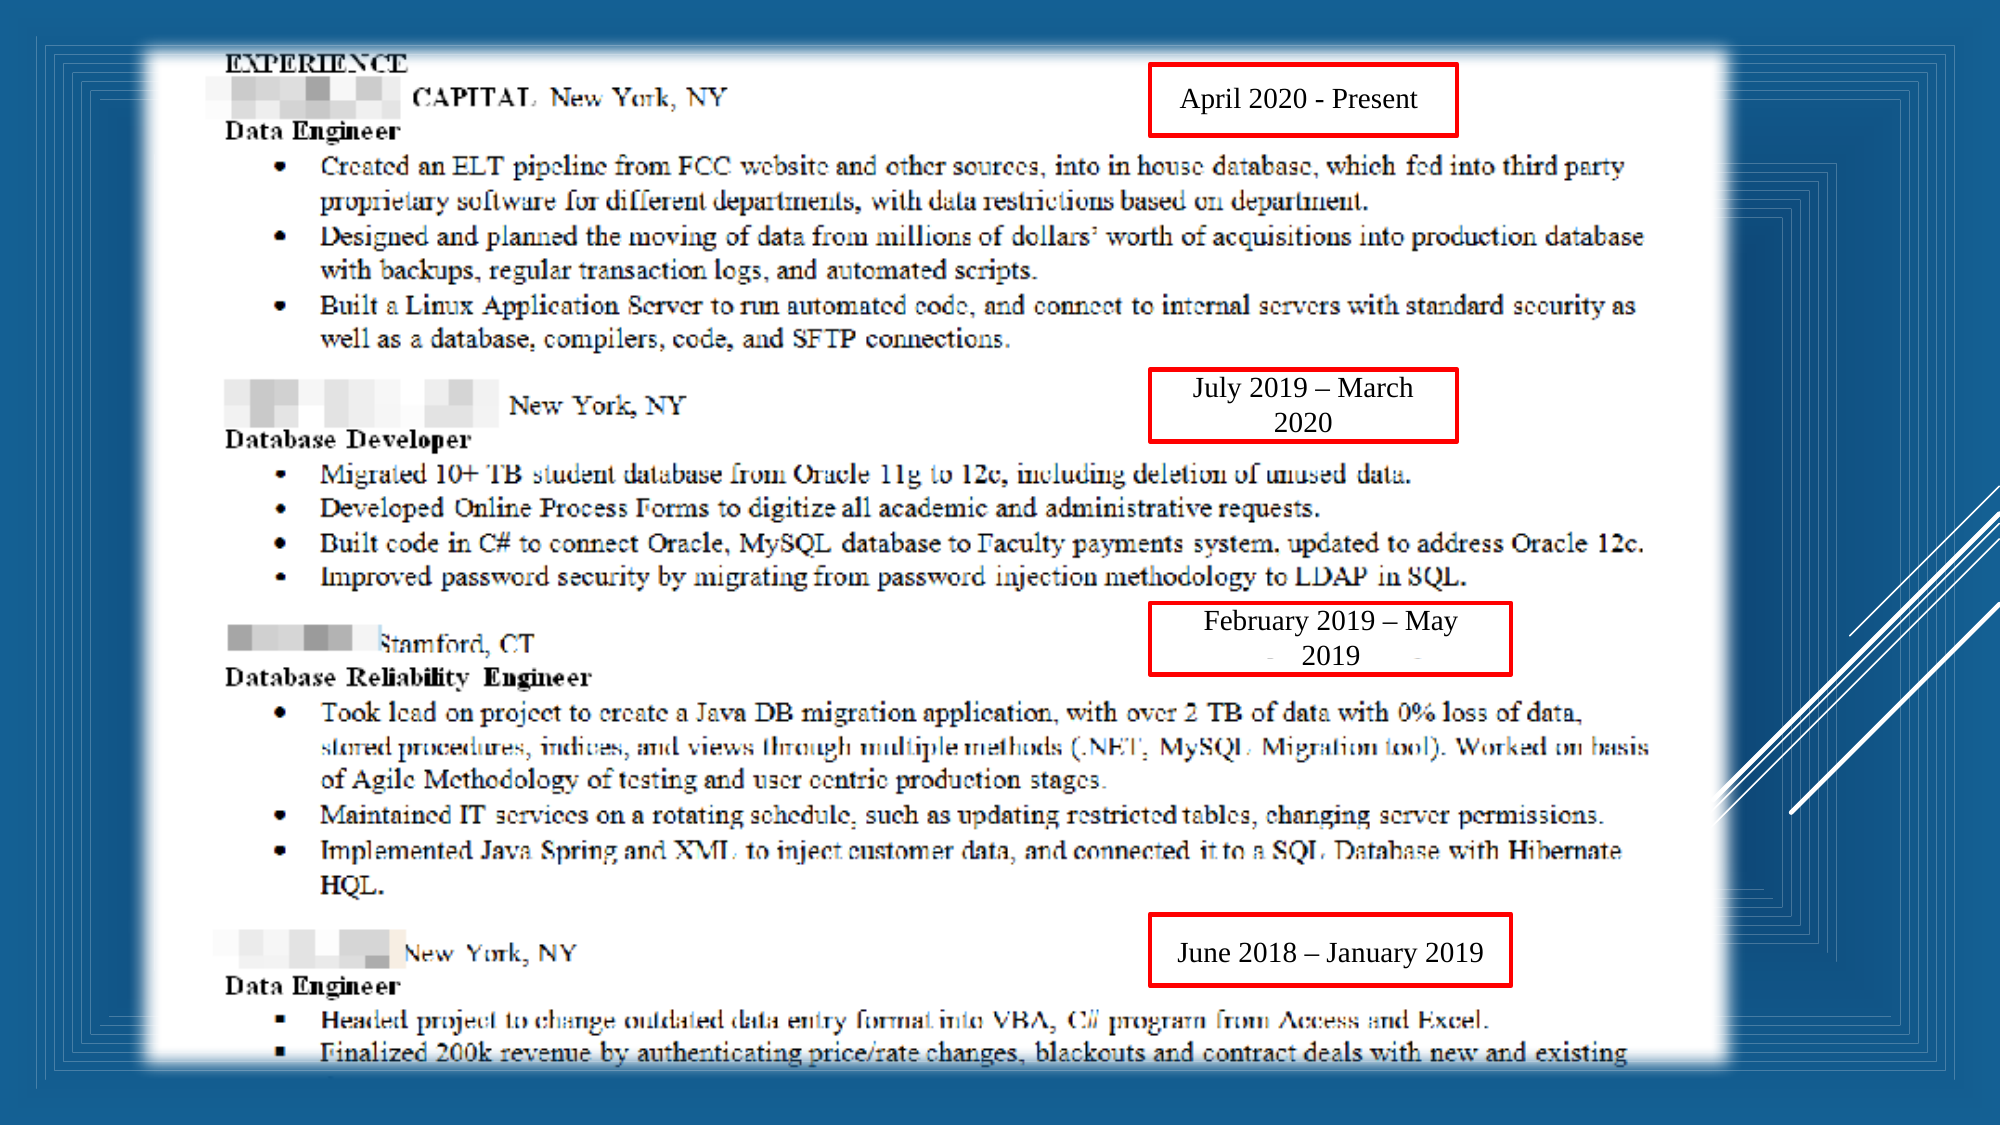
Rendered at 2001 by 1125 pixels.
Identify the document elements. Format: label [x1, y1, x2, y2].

picture [127, 34, 1745, 1101]
